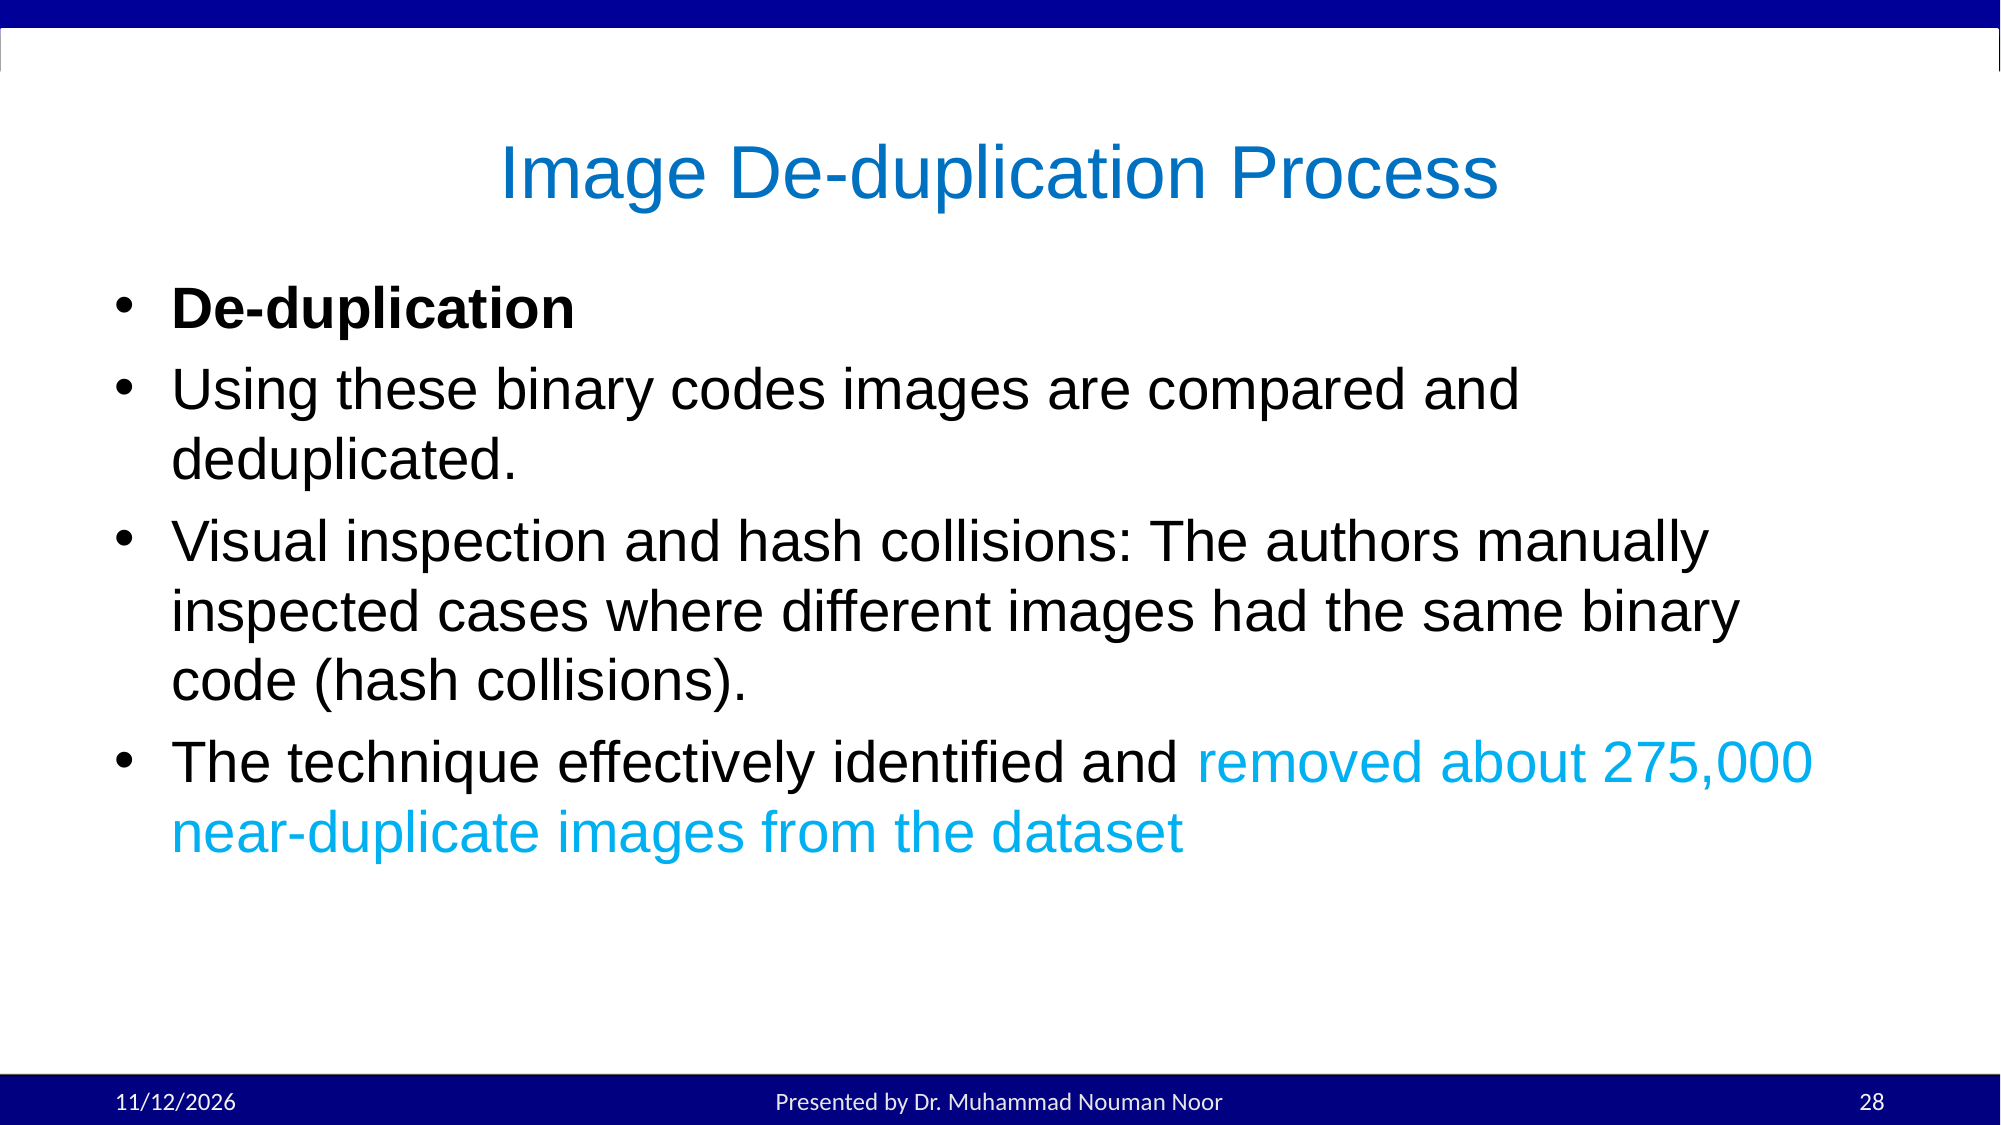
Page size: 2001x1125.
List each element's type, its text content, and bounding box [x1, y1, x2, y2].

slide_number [99, 1062, 567, 1125]
footer Presented by Dr. Muhammad Nouman Noor [683, 1062, 1317, 1125]
title Image De-duplication Process [99, 99, 1900, 238]
list De-duplication Using these binary codes images are compared and deduplicated. Visual inspection and hash collisions: The authors manually inspected cases where different images had the same binary code (hash collisions). The technique effectively identified and removed about 275,000 near-duplicate images from the dataset [99, 262, 1900, 1005]
slide_number 28 [1433, 1062, 1900, 1125]
picture [0, 0, 2001, 1125]
